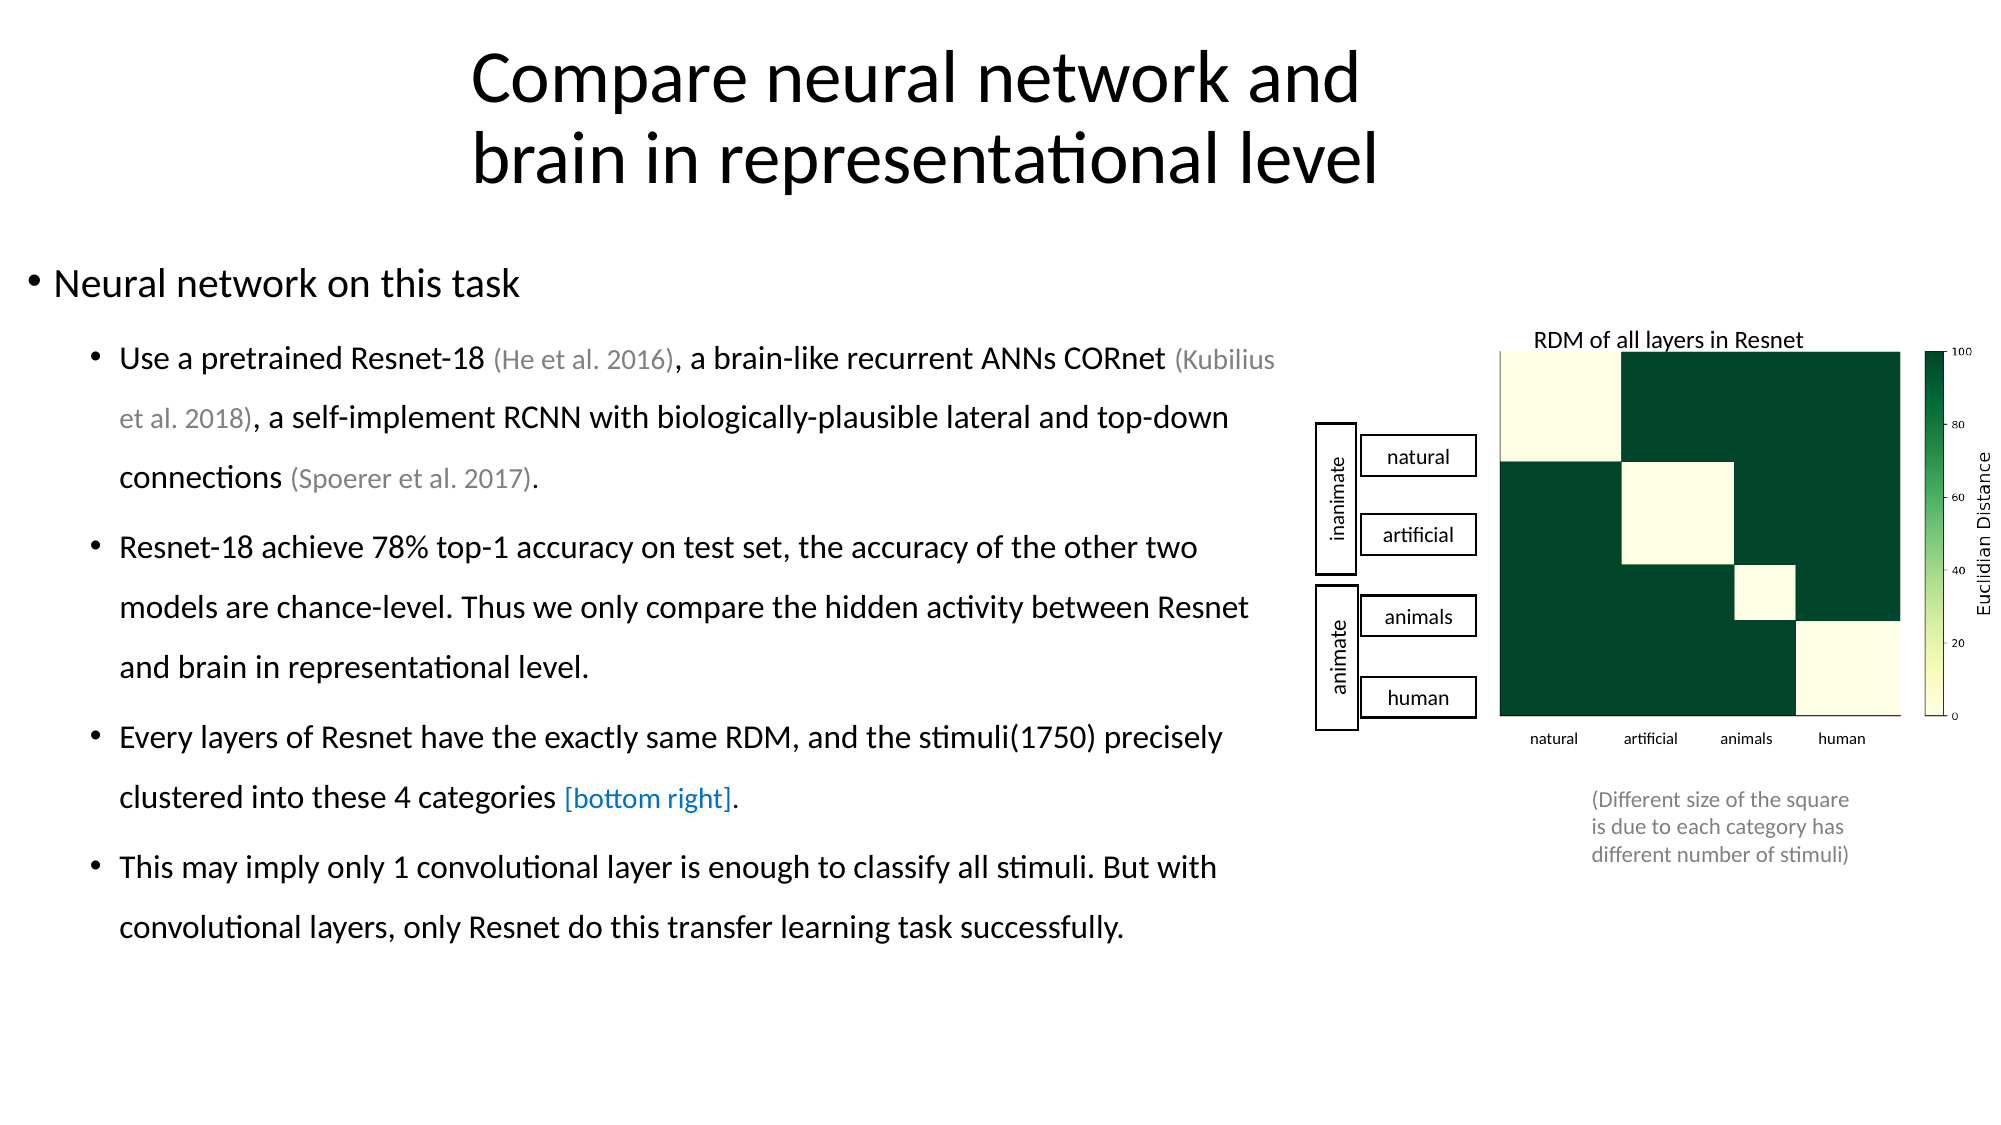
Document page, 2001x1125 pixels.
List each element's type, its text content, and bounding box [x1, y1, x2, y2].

picture [1488, 339, 2000, 730]
text_box RDM of all layers in Resnet [1519, 316, 1885, 339]
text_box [1502, 730, 1895, 751]
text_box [1315, 423, 1477, 730]
text_box (Different size of the square is due to each category has different number of stimuli) [1576, 776, 1881, 875]
title Compare neural network and brain in representational level [455, 19, 1544, 218]
list Neural network on this task Use a pretrained Resnet-18 (He et al. 2016), a brain-like recurrent ANNs CORnet (Kubilius et al. 2018), a self-implement RCNN with biologically-plausible lateral and top-down connections (Spoerer et al. 2017). Resnet-18 achieve 78% top-1 accuracy on test set, the accuracy of the other two models are chance-level. Thus we only compare the hidden activity between Resnet and brain in representational level. Every layers of Resnet have the exactly same RDM, and the stimuli(1750) precisely clustered into these 4 categories [bottom right]. This may imply only 1 convolutional layer is enough to classify all stimuli. But with convolutional layers, only Resnet do this transfer learning task successfully. [12, 222, 1296, 1102]
